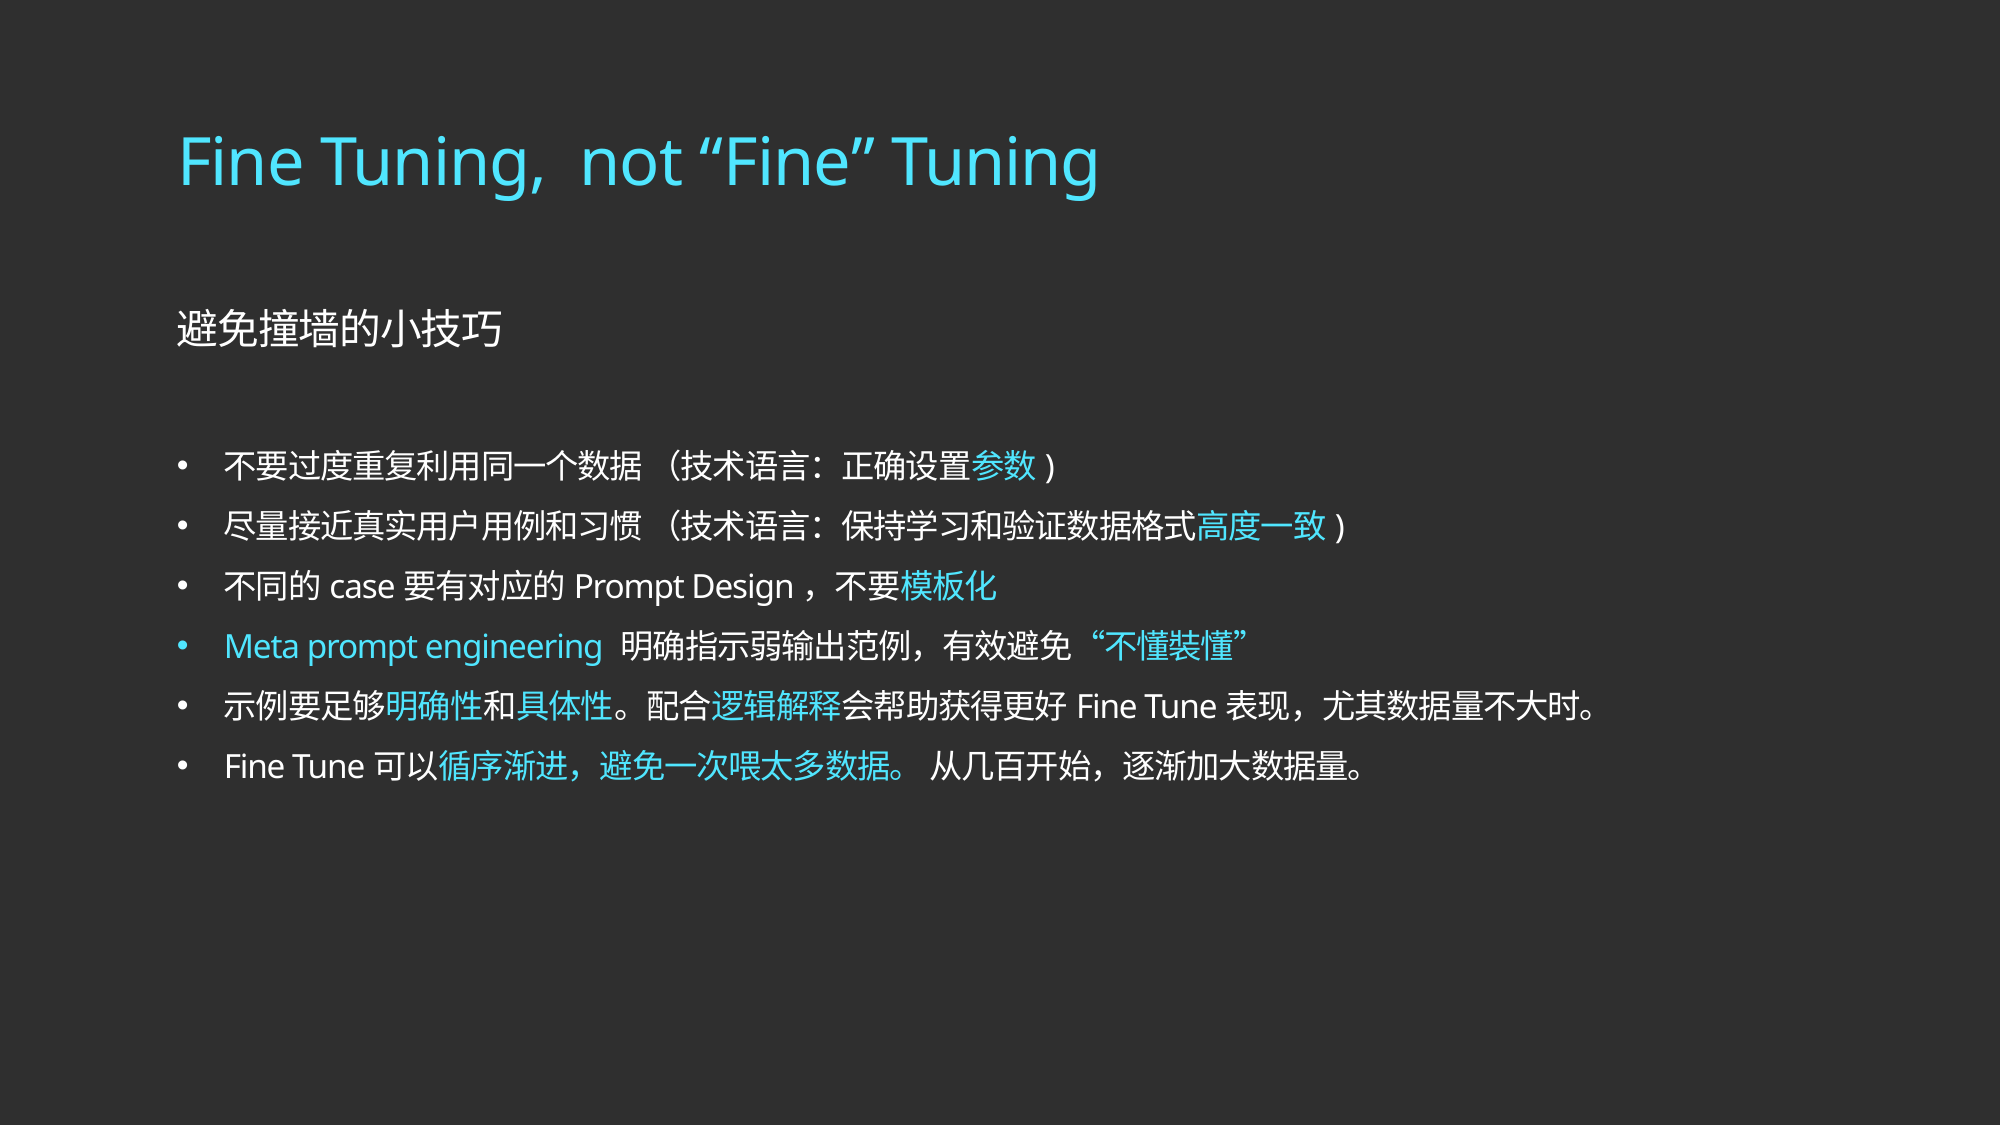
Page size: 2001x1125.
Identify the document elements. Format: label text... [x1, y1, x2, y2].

text_box 不要过度重复利用同一个数据 （技术语言：正确设置参数) 尽量接近真实用户用例和习惯 （技术语言：保持学习和验证数据格式高度一致) 不同的case要有对应的Prompt Design，不要模板化 Meta prompt engineering 明确指示弱输出范例，有效避免“不懂裝懂” 示例要足够明确性和具体性。配合逻辑解释会帮助获得更好Fine Tune表现，尤其数据量不大时。 Fine Tune可以循序渐进，避免一次喂太多数据。 从几百开始，逐渐加大数据量。 [162, 418, 1745, 793]
text_box Fine Tuning, not “Fine” Tuning [162, 90, 1323, 226]
text_box 避免撞墙的小技巧 [162, 295, 1745, 361]
